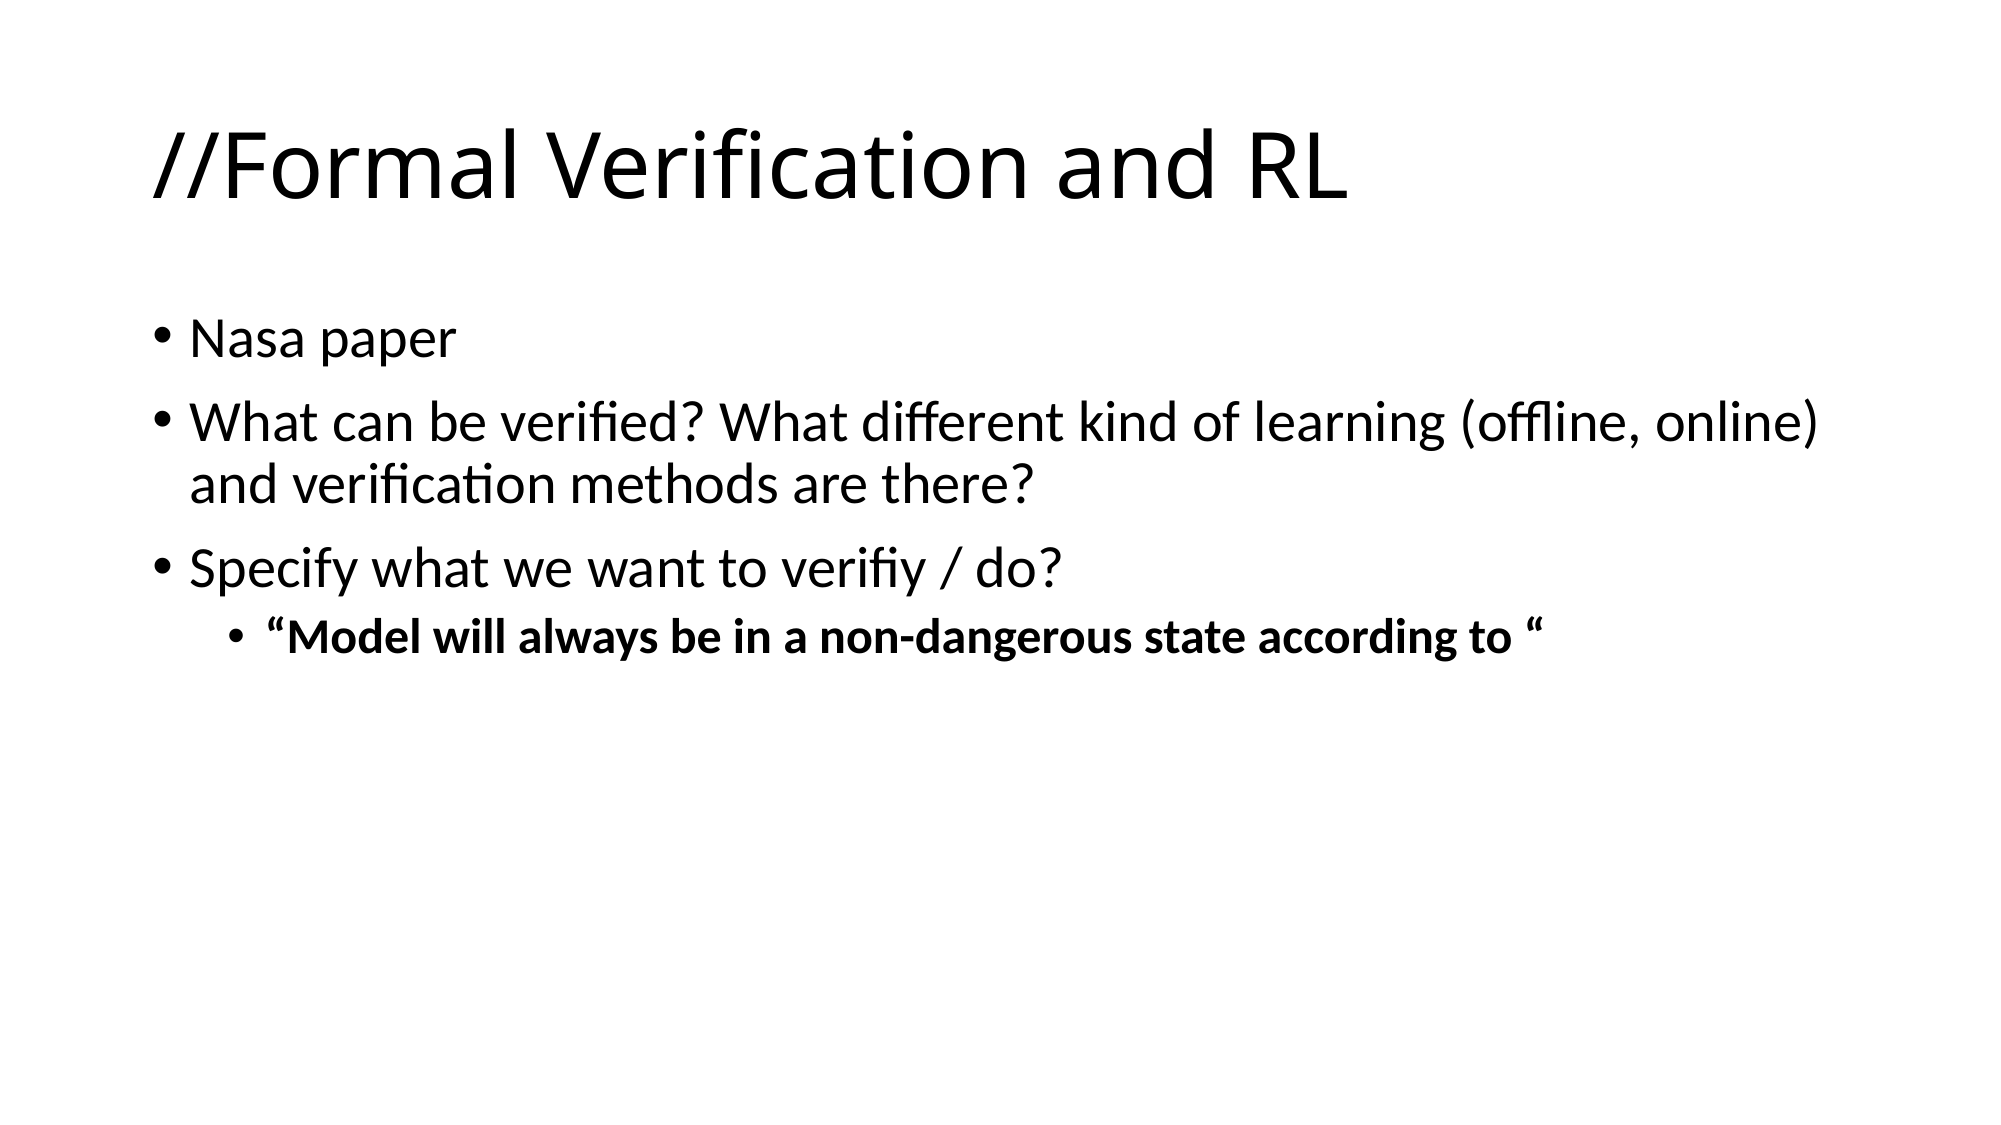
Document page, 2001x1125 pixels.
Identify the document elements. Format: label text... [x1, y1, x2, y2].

title //Formal Verification and RL [137, 59, 1863, 278]
list Nasa paper What can be verified? What different kind of learning (offline, online) and verification methods are there? Specify what we want to verifiy / do? “Model will always be in a non-dangerous state according to “ [137, 299, 1863, 1014]
